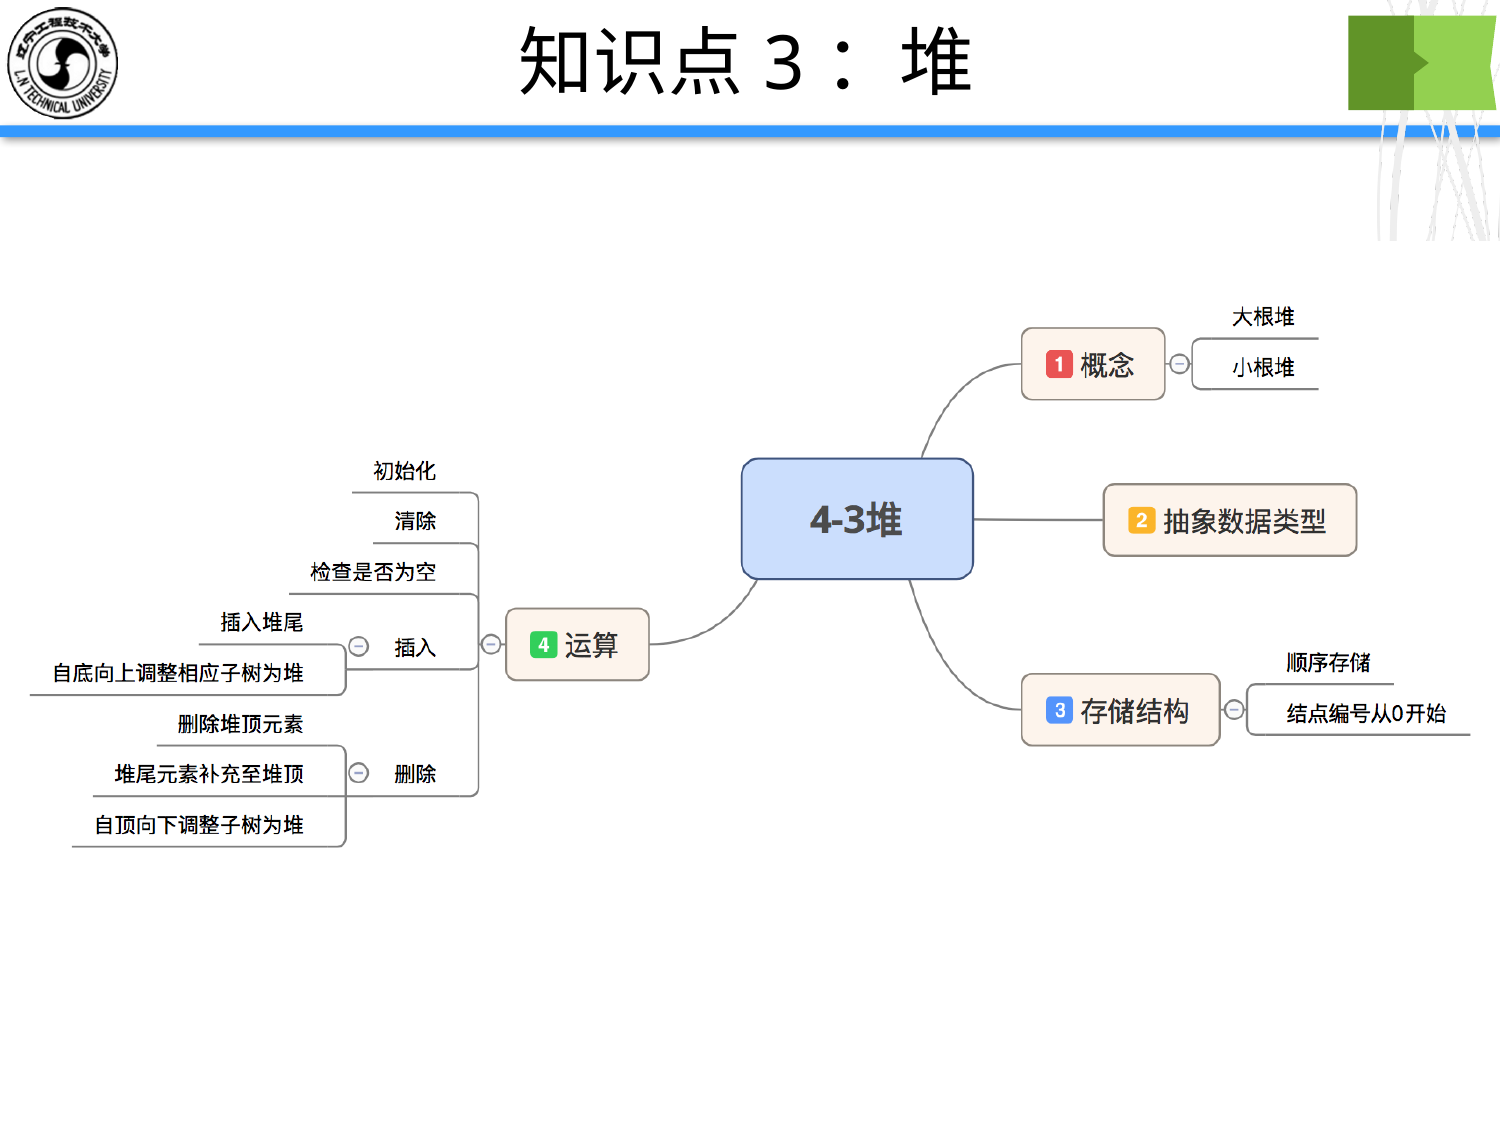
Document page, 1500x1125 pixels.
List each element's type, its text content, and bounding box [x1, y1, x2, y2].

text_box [1377, 0, 1500, 241]
title 知识点3：堆 [147, 1, 1346, 118]
picture [0, 241, 1500, 884]
picture [5, 7, 118, 120]
